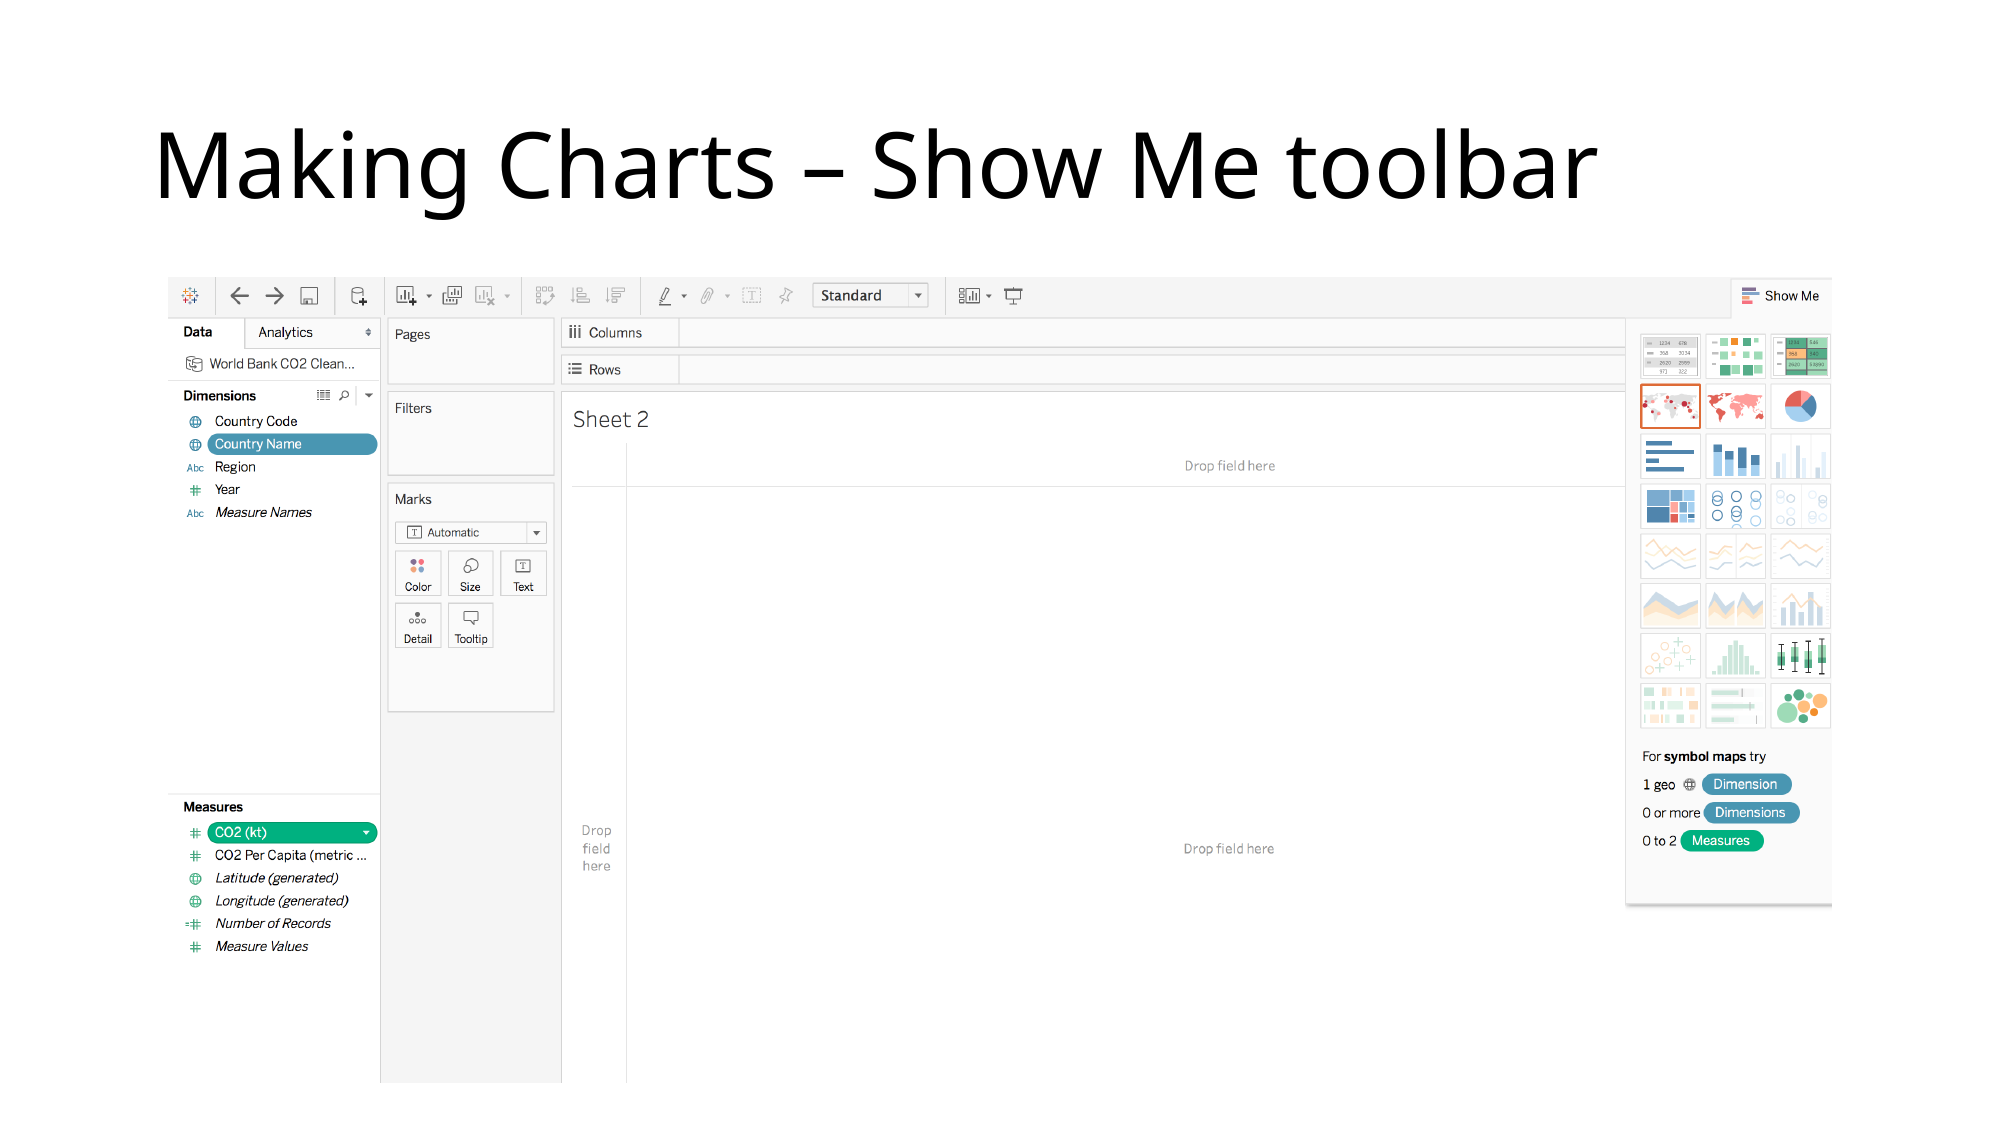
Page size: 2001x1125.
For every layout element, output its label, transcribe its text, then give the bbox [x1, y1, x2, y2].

title Making Charts – Show Me toolbar [137, 59, 1863, 278]
picture [168, 277, 1832, 1083]
